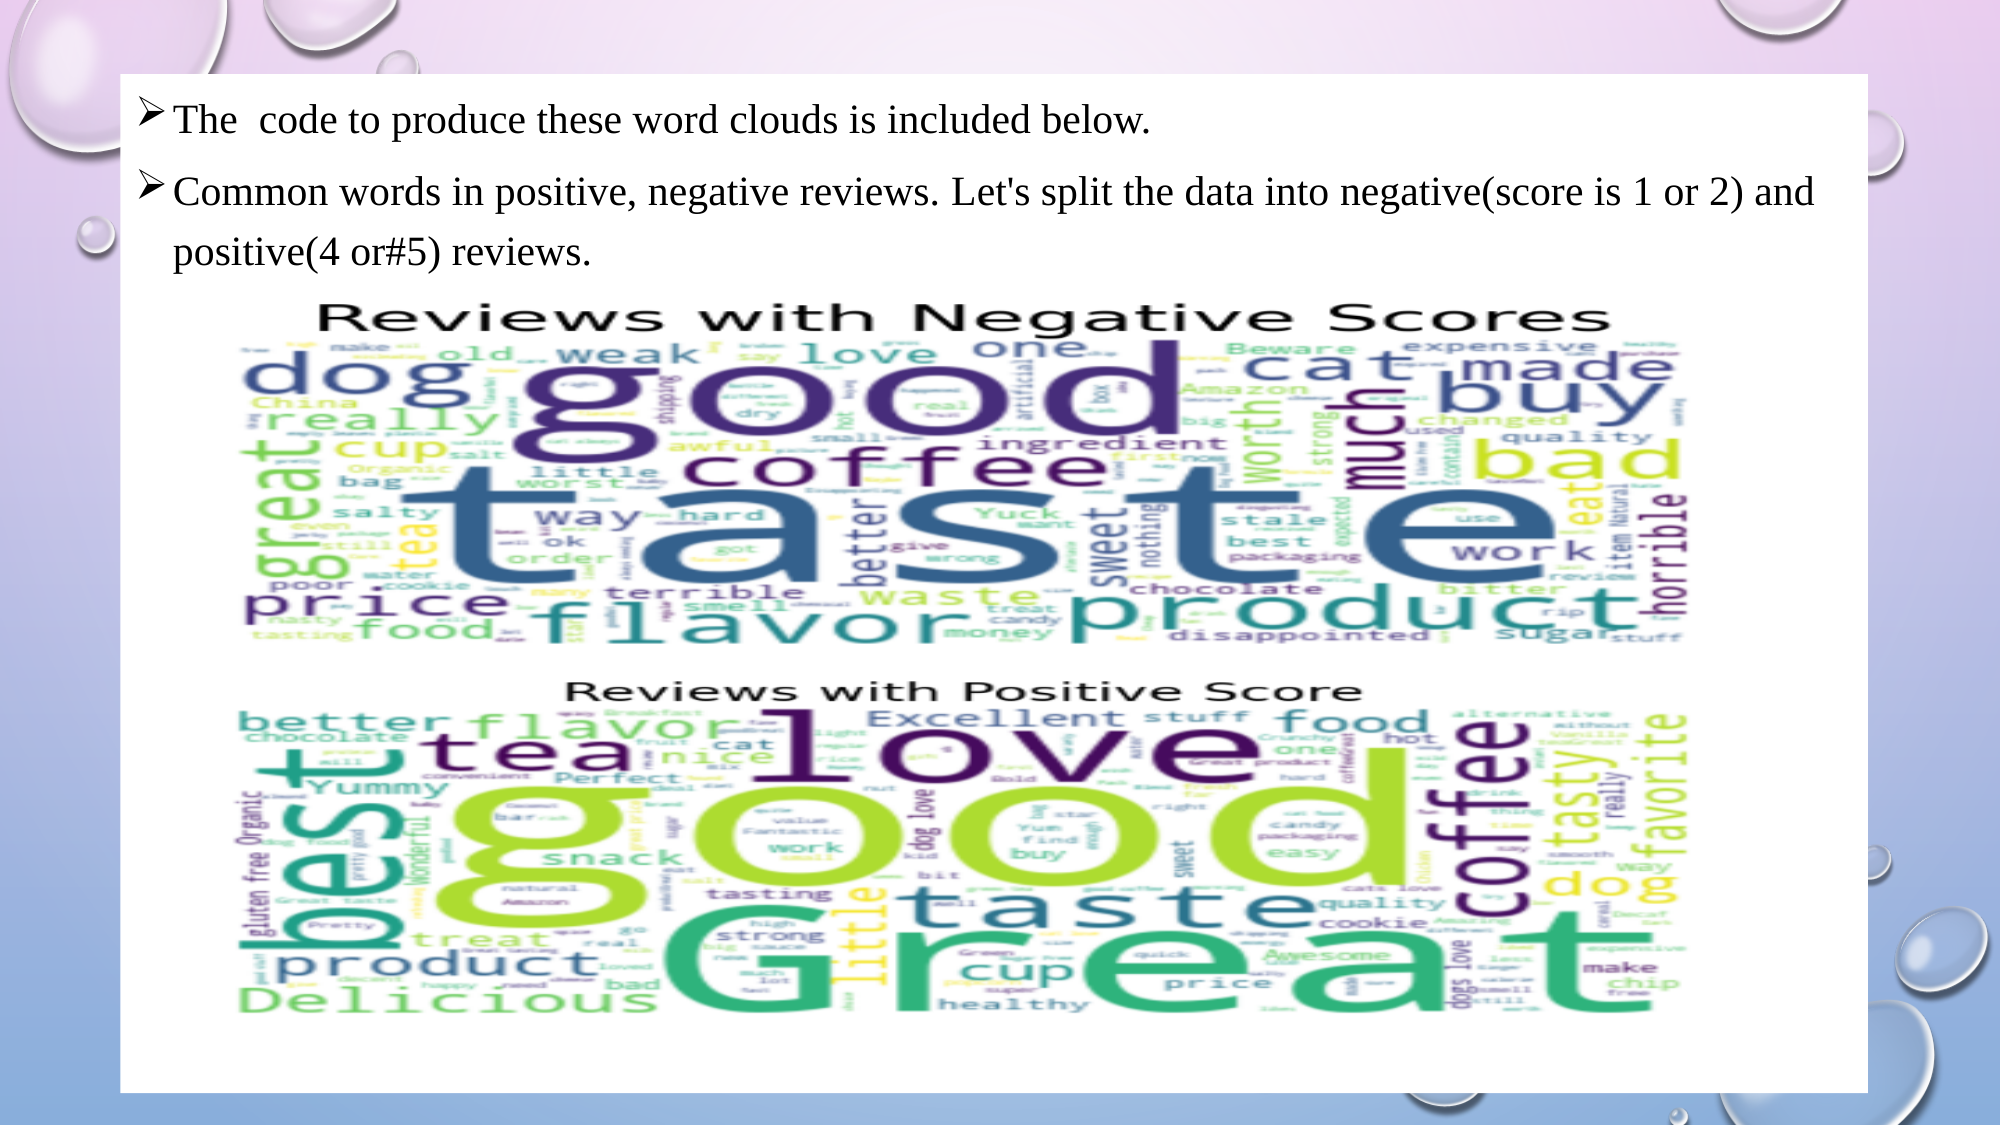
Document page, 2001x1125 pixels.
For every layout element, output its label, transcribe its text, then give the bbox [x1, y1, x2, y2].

list The code to produce these word clouds is included below. Common words in positive, negative reviews. Let's split the data into negative(score is 1 or 2) and positive(4 or#5) reviews. [120, 74, 1868, 1094]
picture [0, 0, 2000, 1125]
